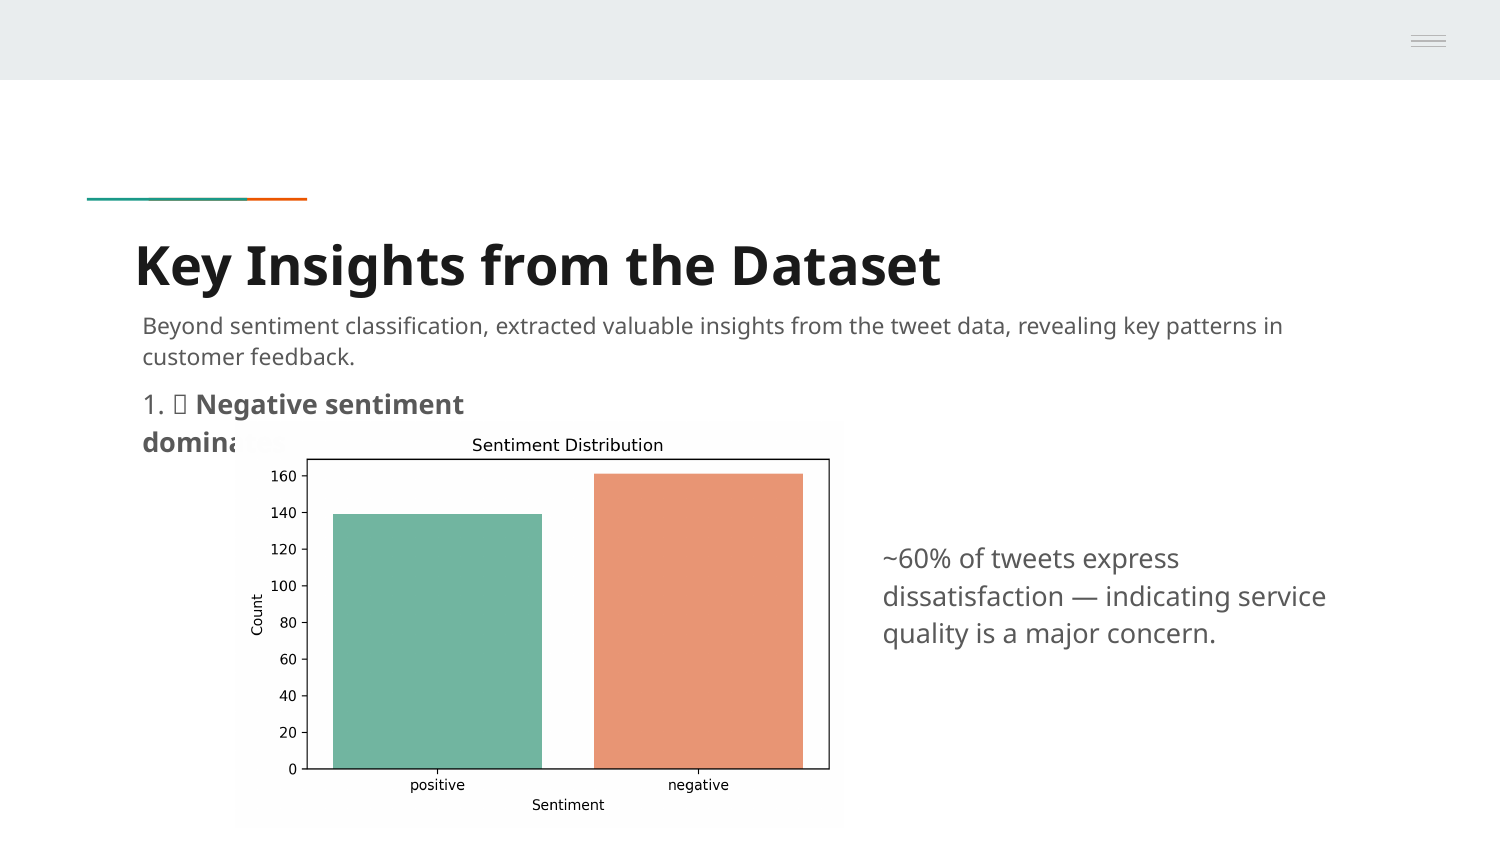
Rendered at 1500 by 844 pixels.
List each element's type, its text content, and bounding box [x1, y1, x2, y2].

picture [234, 421, 844, 828]
text_box ~60% of tweets express dissatisfaction — indicating service quality is a major concern. [849, 521, 1359, 630]
list Beyond sentiment classification, extracted valuable insights from the tweet data, revealing key patterns in customer feedback. [103, 292, 1365, 400]
title Key Insights from the Dataset [119, 216, 1381, 305]
text_box 1. 🔺 Negative sentiment dominates [103, 367, 618, 476]
